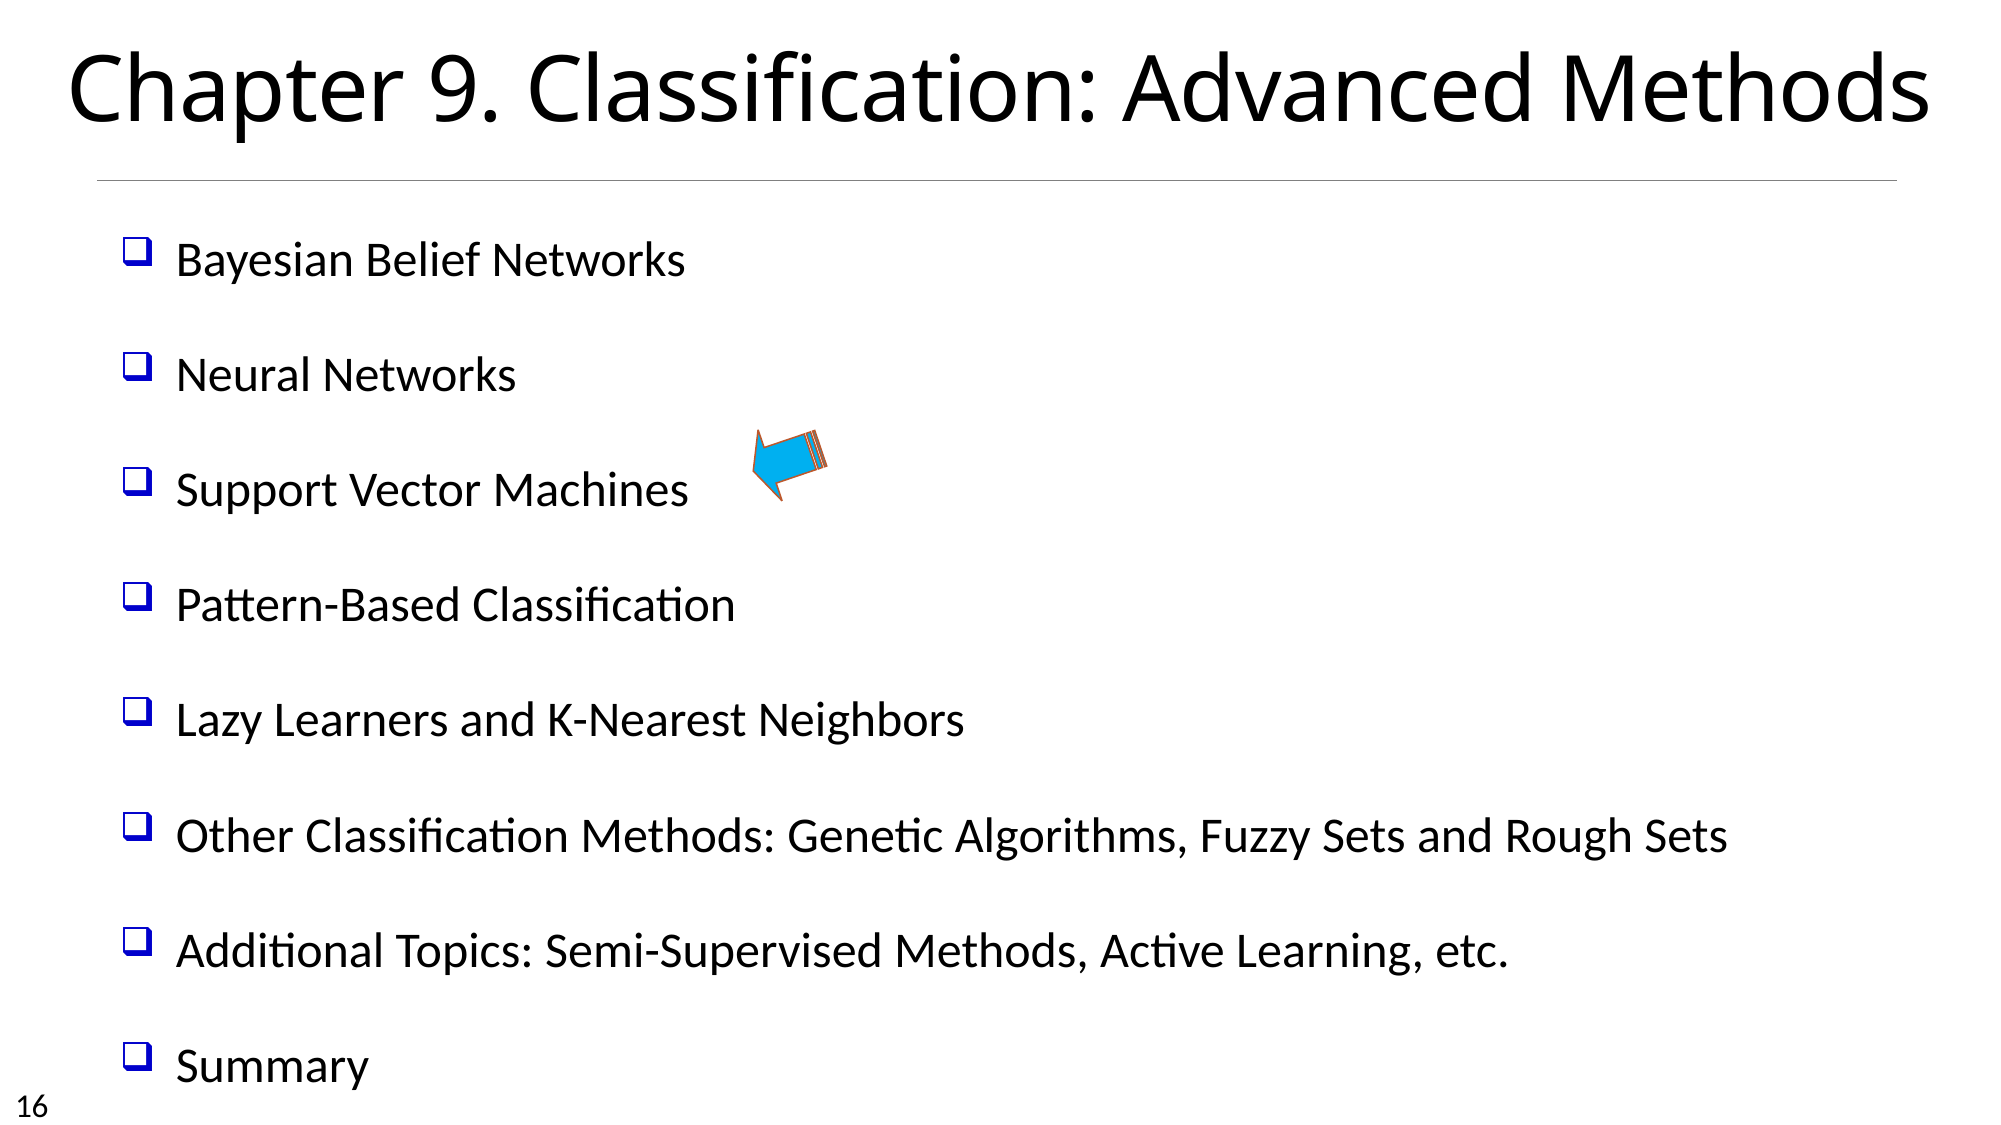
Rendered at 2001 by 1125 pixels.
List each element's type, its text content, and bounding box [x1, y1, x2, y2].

text_box [753, 429, 827, 501]
list Bayesian Belief Networks Neural Networks Support Vector Machines Pattern-Based Classification Lazy Learners and K-Nearest Neighbors Other Classification Methods: Genetic Algorithms, Fuzzy Sets and Rough Sets Additional Topics: Semi-Supervised Methods, Active Learning, etc. Summary [104, 189, 1896, 1091]
title Chapter 9. Classification: Advanced Methods [0, 0, 2000, 186]
